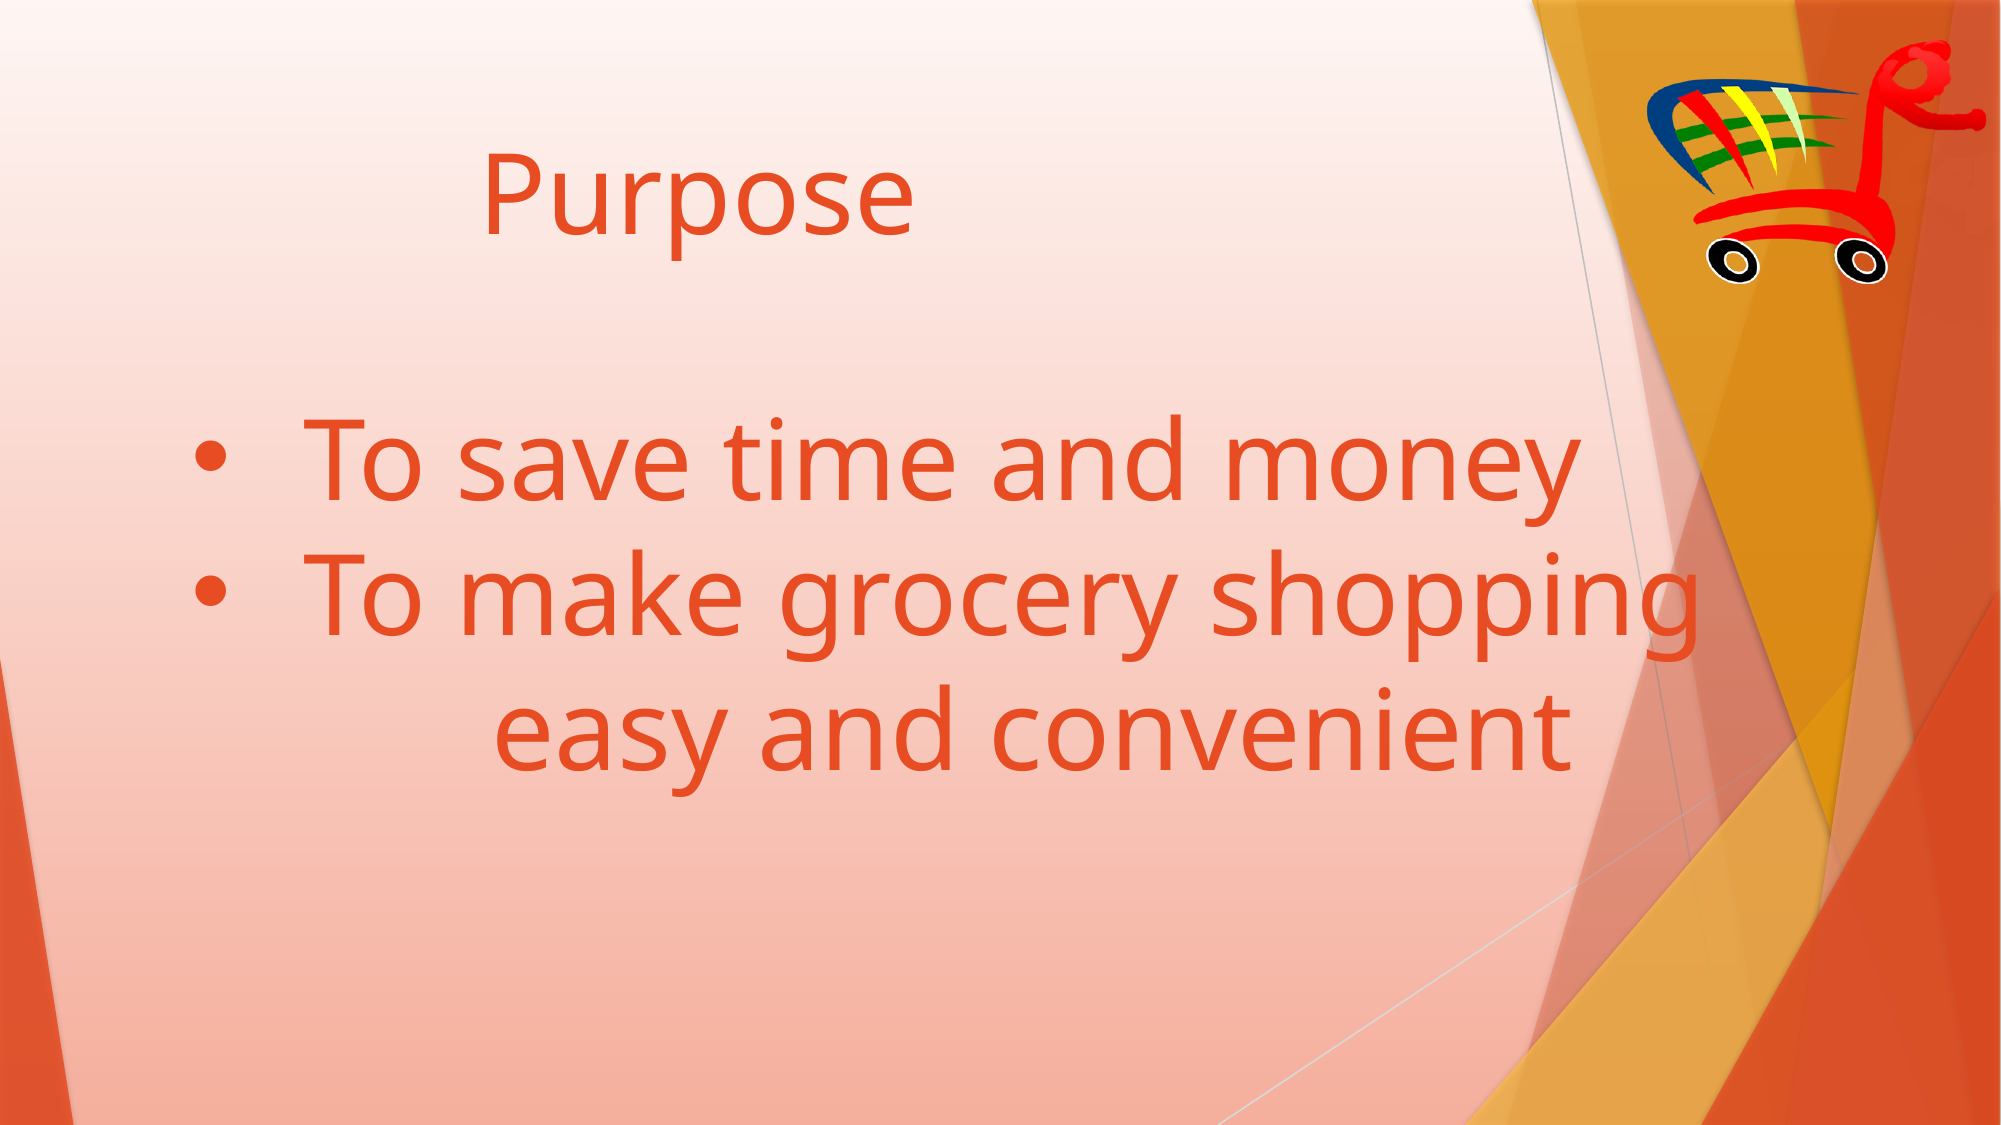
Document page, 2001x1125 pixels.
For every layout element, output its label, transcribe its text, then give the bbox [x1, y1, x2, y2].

text_box Purpose [463, 114, 933, 265]
picture [1522, 0, 2000, 381]
text_box To save time and money To make grocery shopping easy and convenient [175, 380, 1751, 801]
